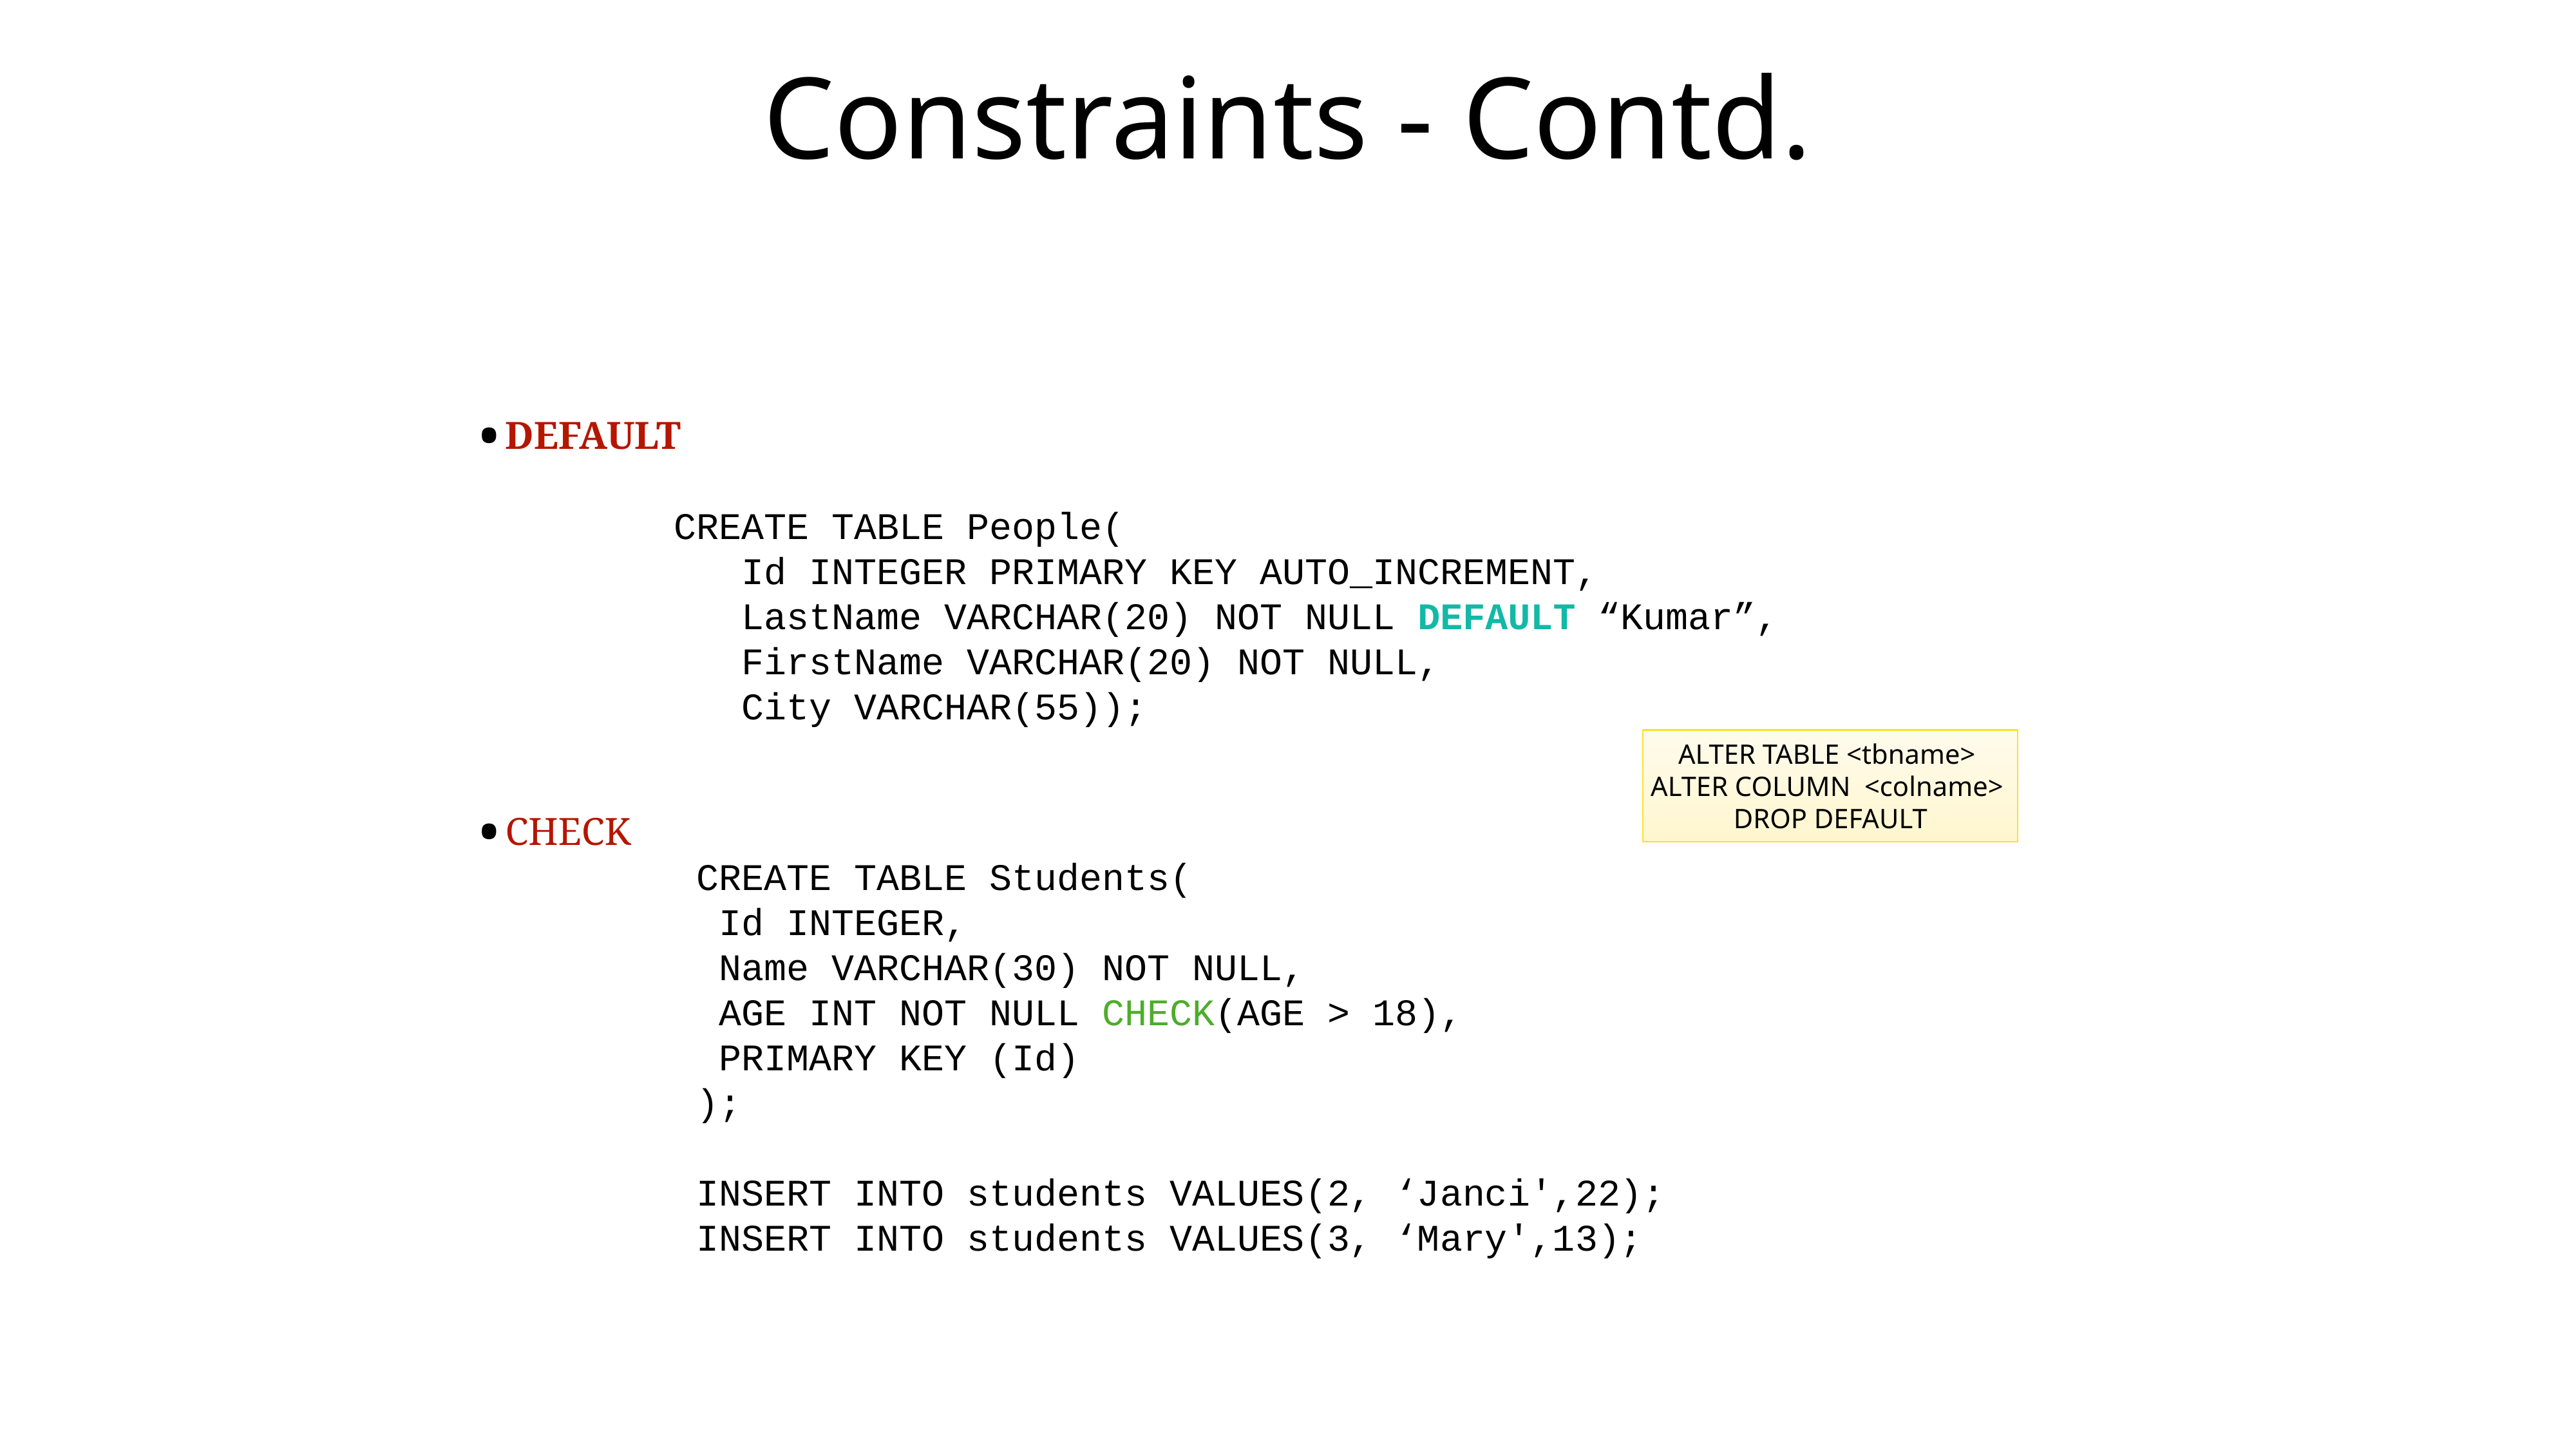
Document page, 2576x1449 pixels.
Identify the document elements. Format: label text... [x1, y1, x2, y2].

text_box ALTER TABLE <tbname> ALTER COLUMN <colname> DROP DEFAULT [1643, 730, 2018, 842]
title Constraints - Contd. [463, 37, 2113, 190]
list DEFAULT CREATE TABLE People( Id INTEGER PRIMARY KEY AUTO_INCREMENT, LastName VARCHAR(20) NOT NULL DEFAULT “Kumar”, FirstName VARCHAR(20) NOT NULL, City VARCHAR(55)); CHECK CREATE TABLE Students( Id INTEGER, Name VARCHAR(30) NOT NULL, AGE INT NOT NULL CHECK(AGE > 18), PRIMARY KEY (Id) ); INSERT INTO students VALUES(2, ‘Janci',22); INSERT INTO students VALUES(3, ‘Mary',13); [463, 384, 2113, 1320]
